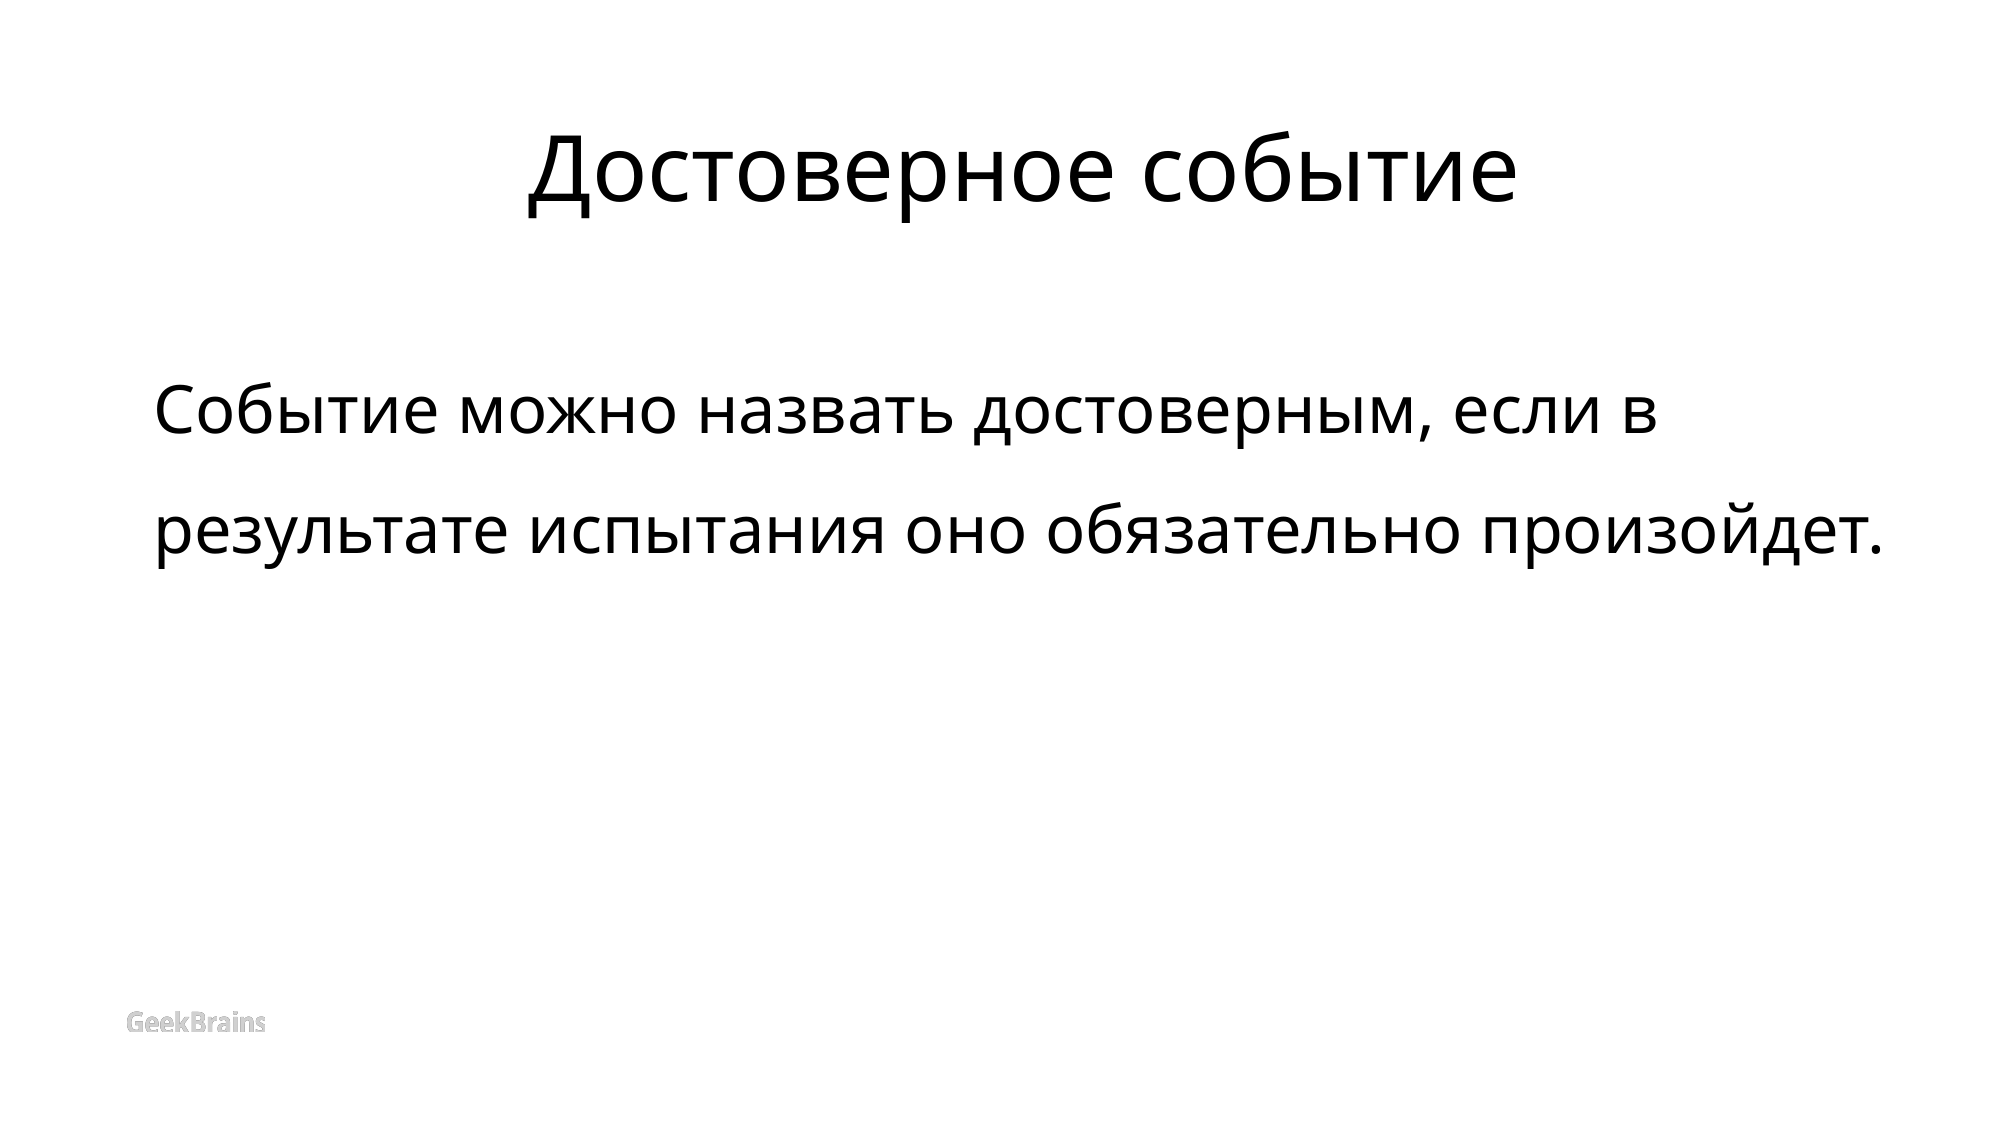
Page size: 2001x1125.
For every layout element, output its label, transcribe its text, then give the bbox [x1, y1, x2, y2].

picture [127, 1011, 265, 1032]
text_box Достоверное событие [138, 100, 1912, 230]
title Событие можно назвать достоверным, если в результате испытания оно обязательно произойдет. [138, 316, 1912, 575]
